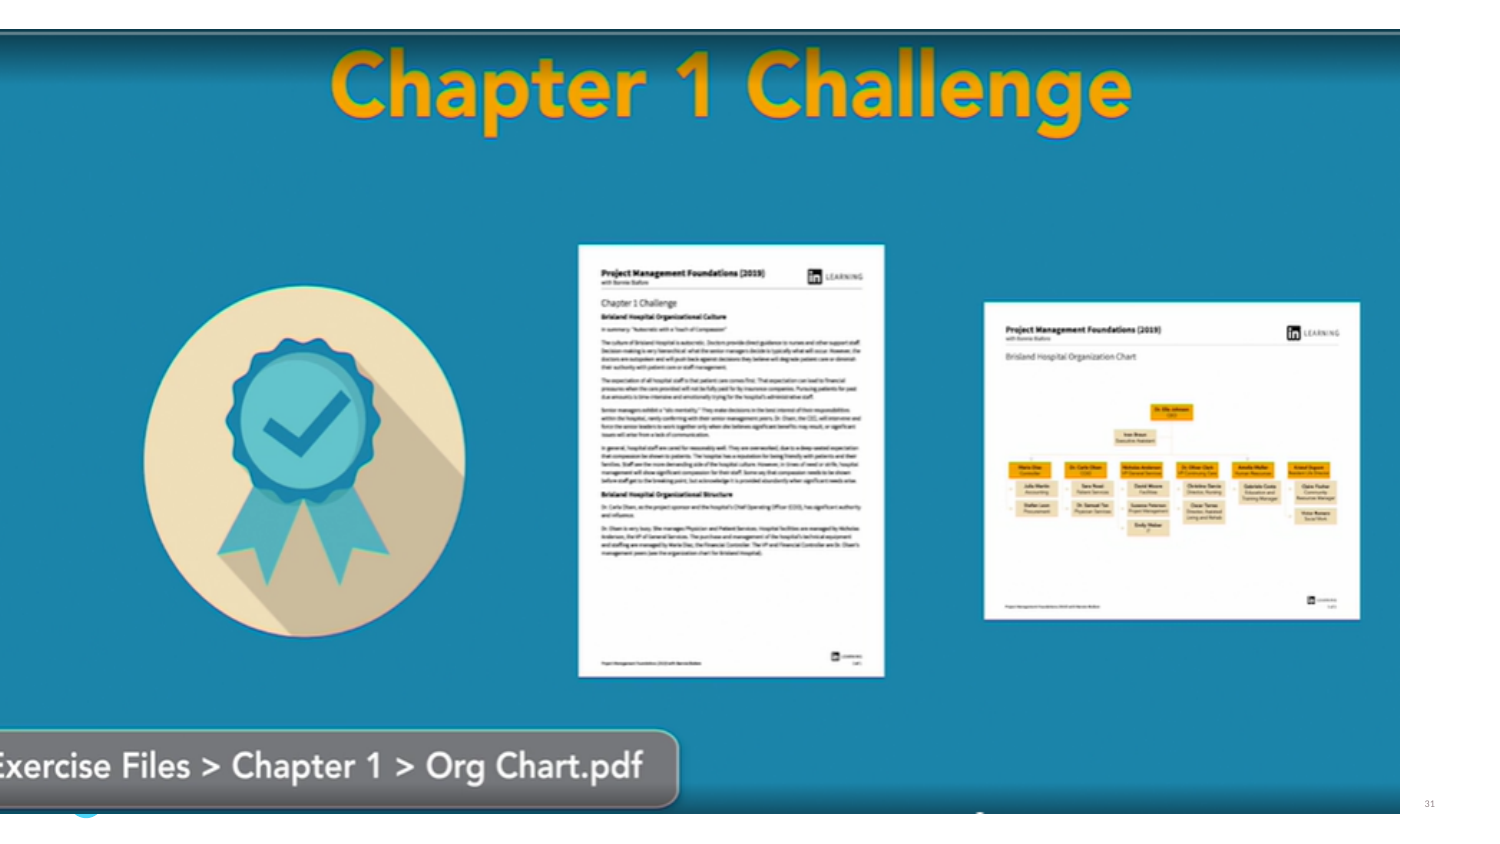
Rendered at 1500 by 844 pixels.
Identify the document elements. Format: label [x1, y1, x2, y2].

picture [0, 29, 1400, 814]
